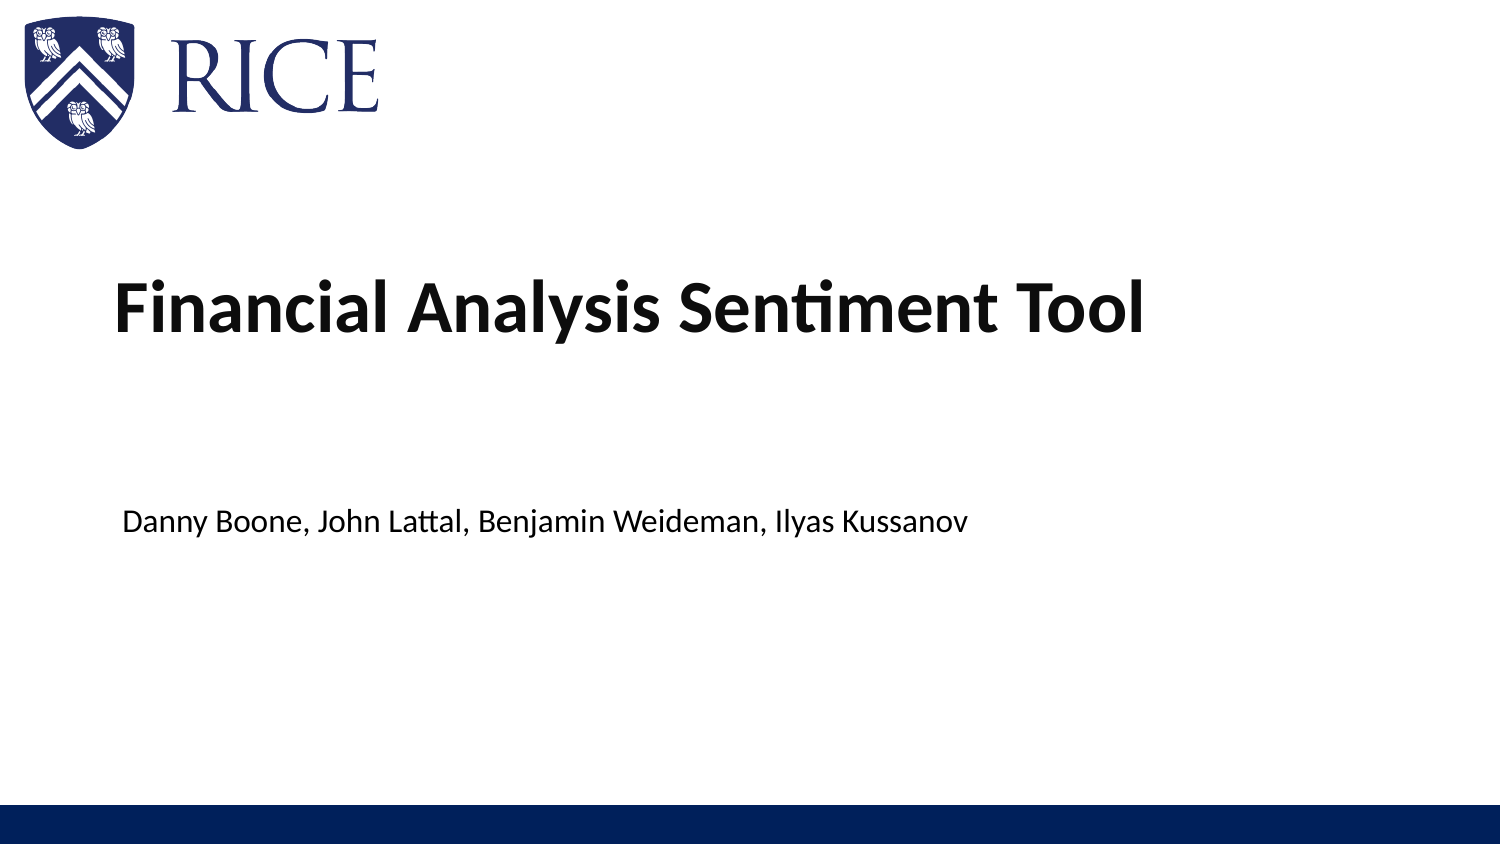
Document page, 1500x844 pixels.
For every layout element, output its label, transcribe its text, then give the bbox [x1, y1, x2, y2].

text_box Financial Analysis Sentiment Tool [114, 255, 1296, 348]
text_box Danny Boone, John Lattal, Benjamin Weideman, Ilyas Kussanov [114, 495, 1053, 543]
picture [19, 12, 382, 154]
text_box [0, 804, 1500, 844]
